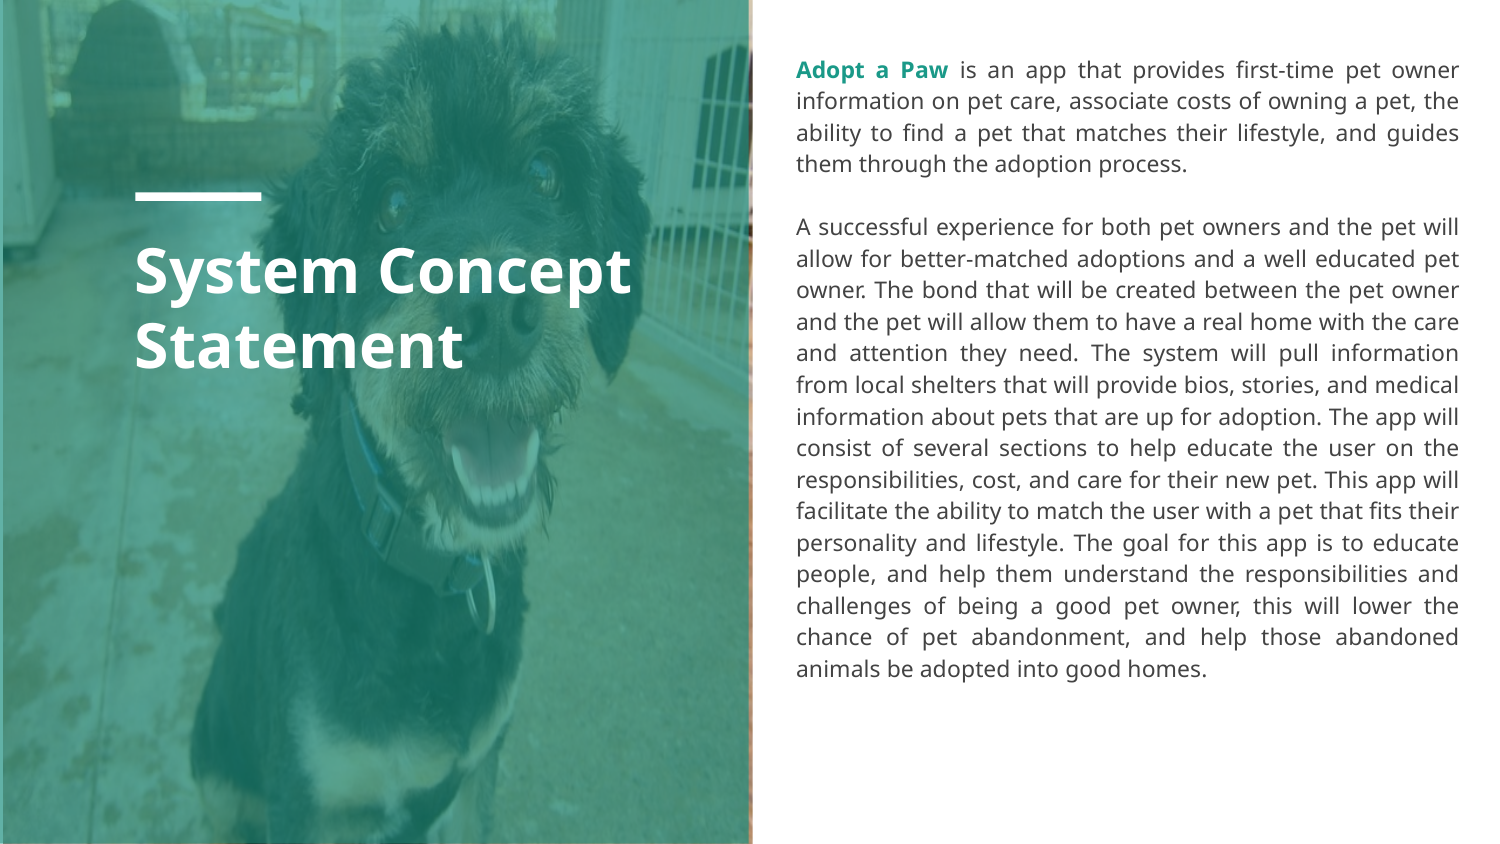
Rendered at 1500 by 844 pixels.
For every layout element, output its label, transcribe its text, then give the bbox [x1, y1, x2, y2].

title System Concept Statement [119, 216, 662, 494]
list Adopt a Paw is an app that provides first-time pet owner information on pet care, associate costs of owning a pet, the ability to find a pet that matches their lifestyle, and guides them through the adoption process. A successful experience for both pet owners and the pet will allow for better-matched adoptions and a well educated pet owner. The bond that will be created between the pet owner and the pet will allow them to have a real home with the care and attention they need. The system will pull information from local shelters that will provide bios, stories, and medical information about pets that are up for adoption. The app will consist of several sections to help educate the user on the responsibilities, cost, and care for their new pet. This app will facilitate the ability to match the user with a pet that fits their personality and lifestyle. The goal for this app is to educate people, and help them understand the responsibilities and challenges of being a good pet owner, this will lower the chance of pet abandonment, and help those abandoned animals be adopted into good homes. [781, 36, 1476, 803]
picture [749, 0, 753, 844]
text_box [135, 192, 262, 201]
